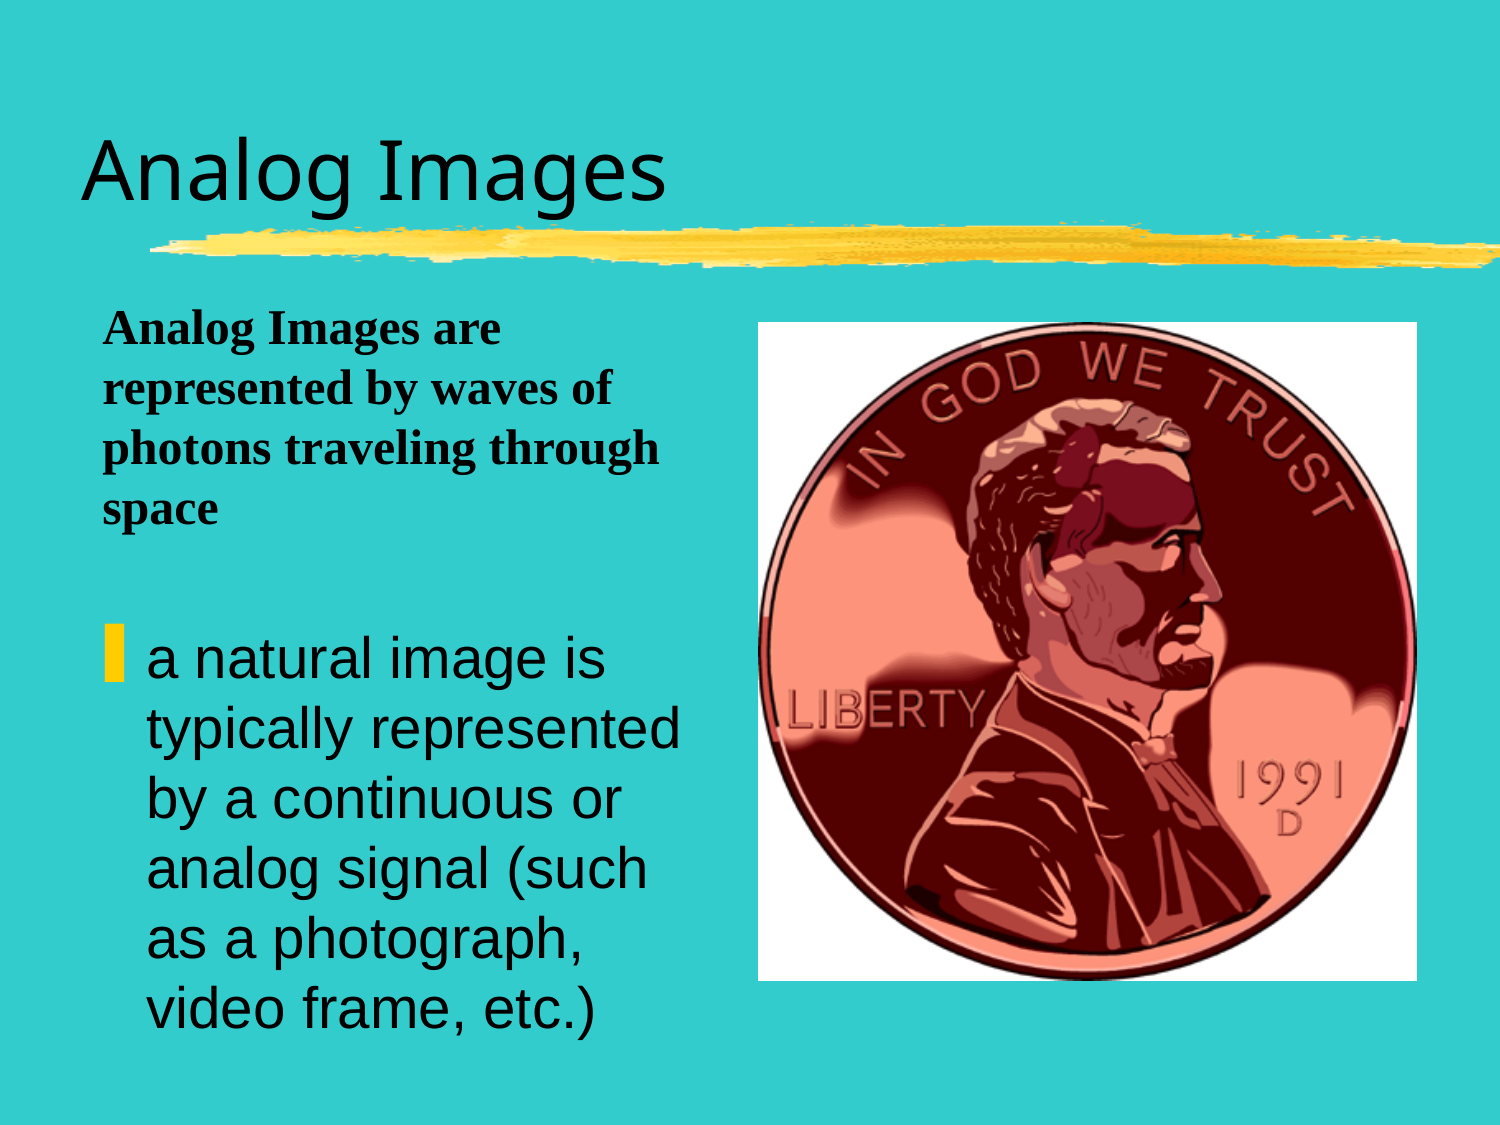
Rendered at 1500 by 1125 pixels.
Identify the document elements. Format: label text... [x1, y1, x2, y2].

text_box Analog Images are represented by waves of photons traveling through space [87, 287, 716, 543]
picture [150, 215, 1500, 279]
title Analog Images [66, 37, 1413, 225]
list a natural image is typically represented by a continuous or analog signal (such as a photograph, video frame, etc.) [75, 612, 734, 1025]
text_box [758, 322, 1417, 981]
